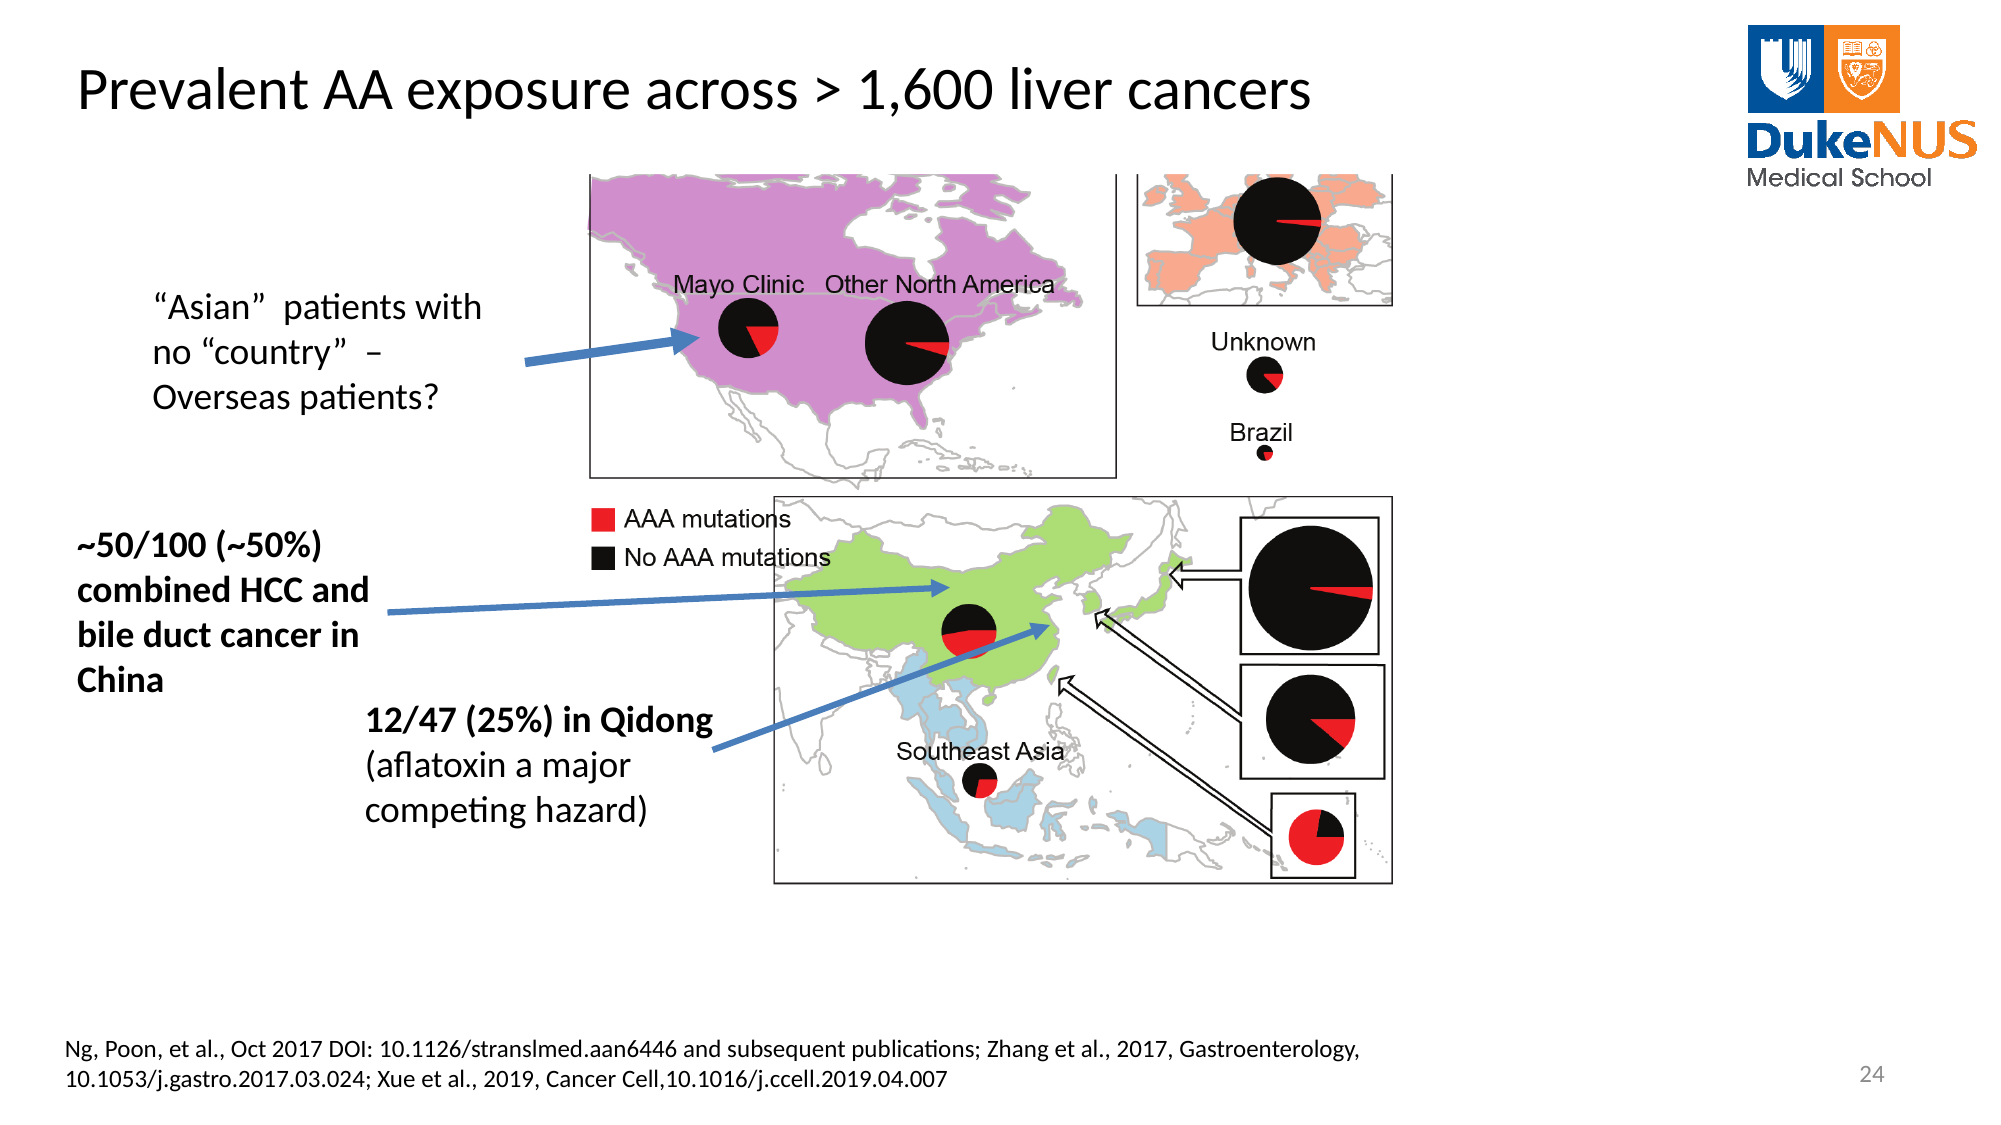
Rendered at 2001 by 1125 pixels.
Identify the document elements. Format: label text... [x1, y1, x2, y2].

title Prevalent AA exposure across > 1,600 liver cancers [62, 0, 1558, 175]
slide_number 24 [1433, 1042, 1900, 1103]
picture [574, 74, 1454, 889]
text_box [349, 624, 1051, 875]
text_box “Asian” patients with no “country” – Overseas patients? [137, 274, 524, 425]
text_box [62, 512, 951, 710]
picture [1737, 12, 1978, 189]
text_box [524, 337, 701, 363]
text_box Ng, Poon, et al., Oct 2017 DOI: 10.1126/stranslmed.aan6446 and subsequent publications; Zhang et al., 2017, Gastroenterology, 10.1053/j.gastro.2017.03.024; Xue et al., 2019, Cancer Cell,10.1016/j.ccell.2019.04.007 [49, 1024, 1388, 1100]
